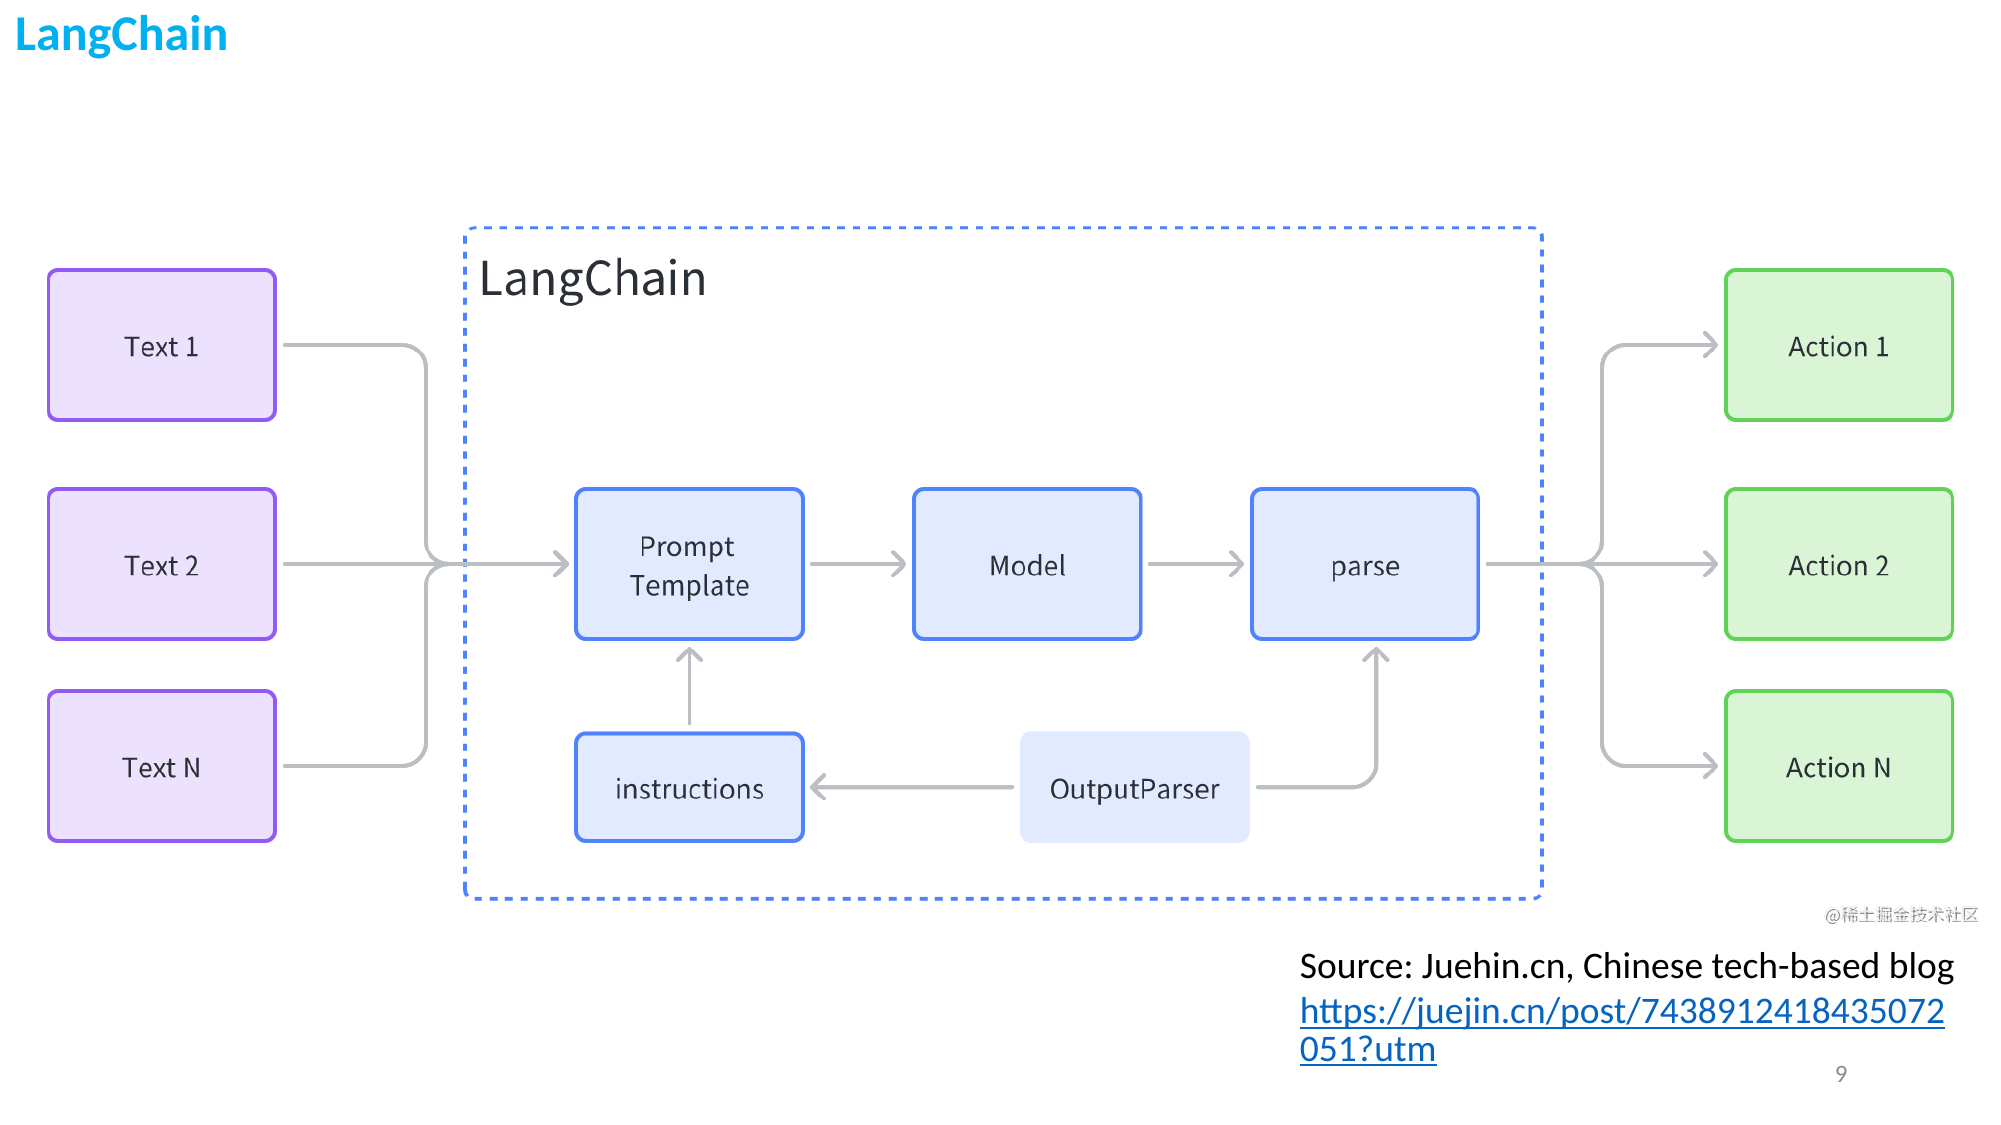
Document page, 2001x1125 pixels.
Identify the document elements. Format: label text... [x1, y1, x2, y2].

picture [0, 179, 2000, 946]
slide_number 9 [1412, 1042, 1863, 1103]
text_box Source: Juehin.cn, Chinese tech-based blog https://juejin.cn/post/7438912418435072051?utm [1285, 946, 1974, 1039]
title LangChain [0, 0, 1725, 70]
